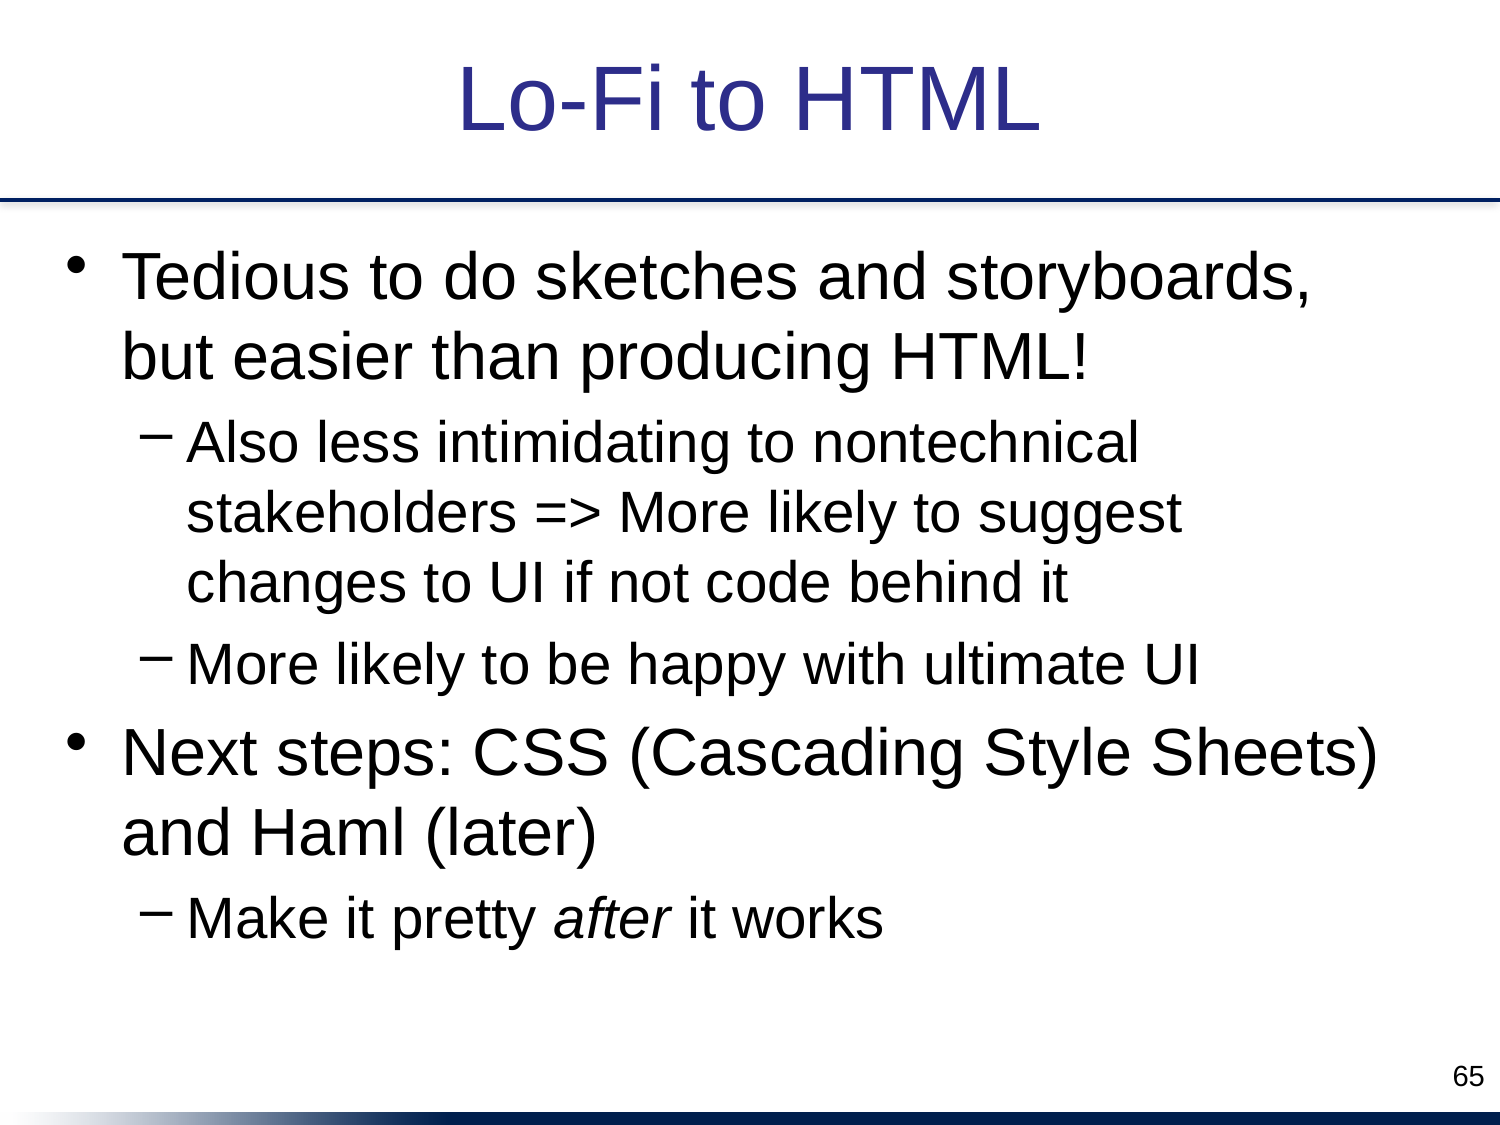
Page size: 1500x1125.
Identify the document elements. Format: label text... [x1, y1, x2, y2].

title Lo-Fi to HTML [0, 0, 1500, 188]
slide_number 65 [1149, 1049, 1500, 1125]
picture [0, 1112, 1149, 1125]
list Tedious to do sketches and storyboards, but easier than producing HTML! Also less intimidating to nontechnical stakeholders => More likely to suggest changes to UI if not code behind it More likely to be happy with ultimate UI Next steps: CSS (Cascading Style Sheets) and Haml (later) Make it pretty after it works [50, 224, 1450, 1005]
